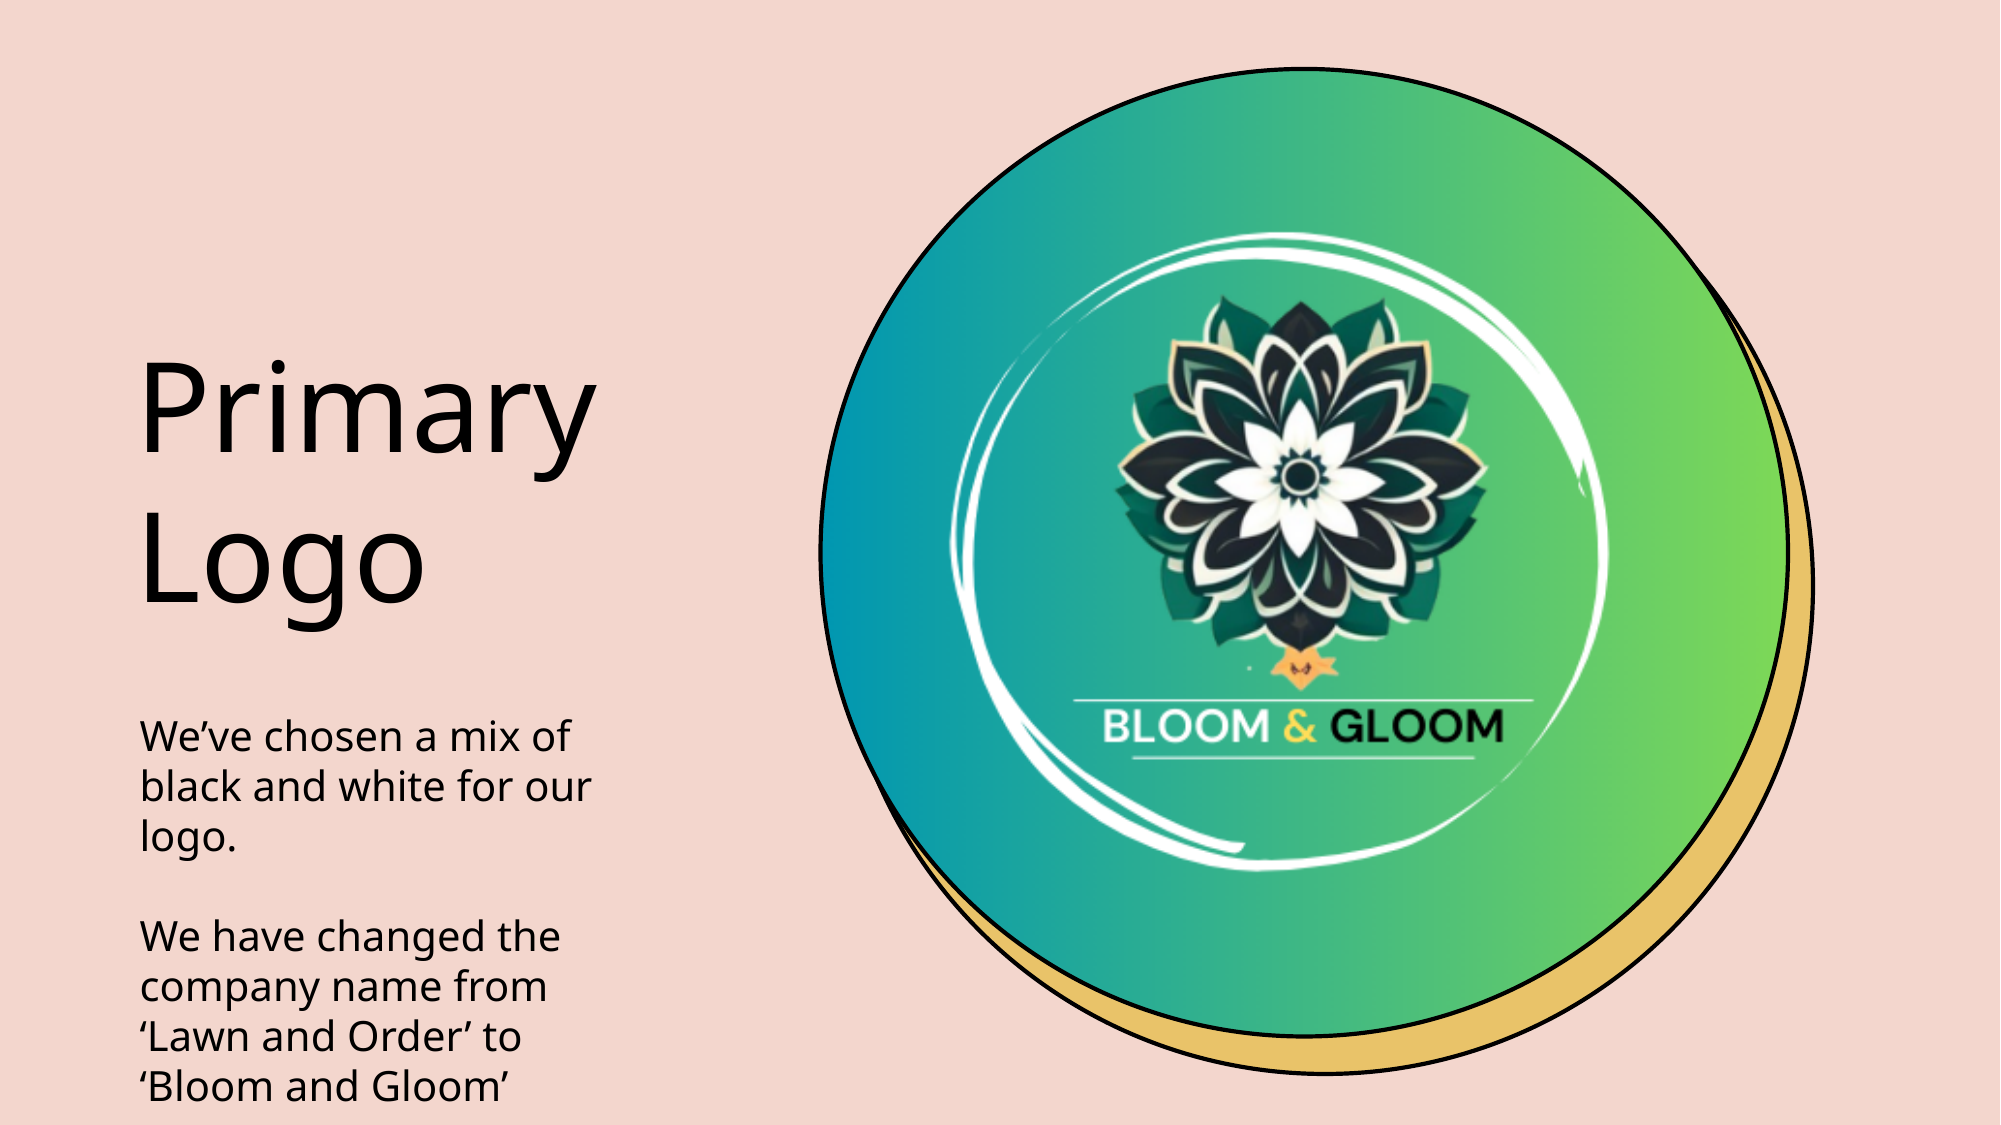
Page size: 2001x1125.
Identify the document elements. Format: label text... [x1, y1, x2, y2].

title Primary Logo [120, 319, 615, 638]
list We’ve chosen a mix of black and white for our logo. We have changed the company name from ‘Lawn and Order’ to ‘Bloom and Gloom’ [124, 701, 614, 768]
picture [820, 68, 1788, 1037]
